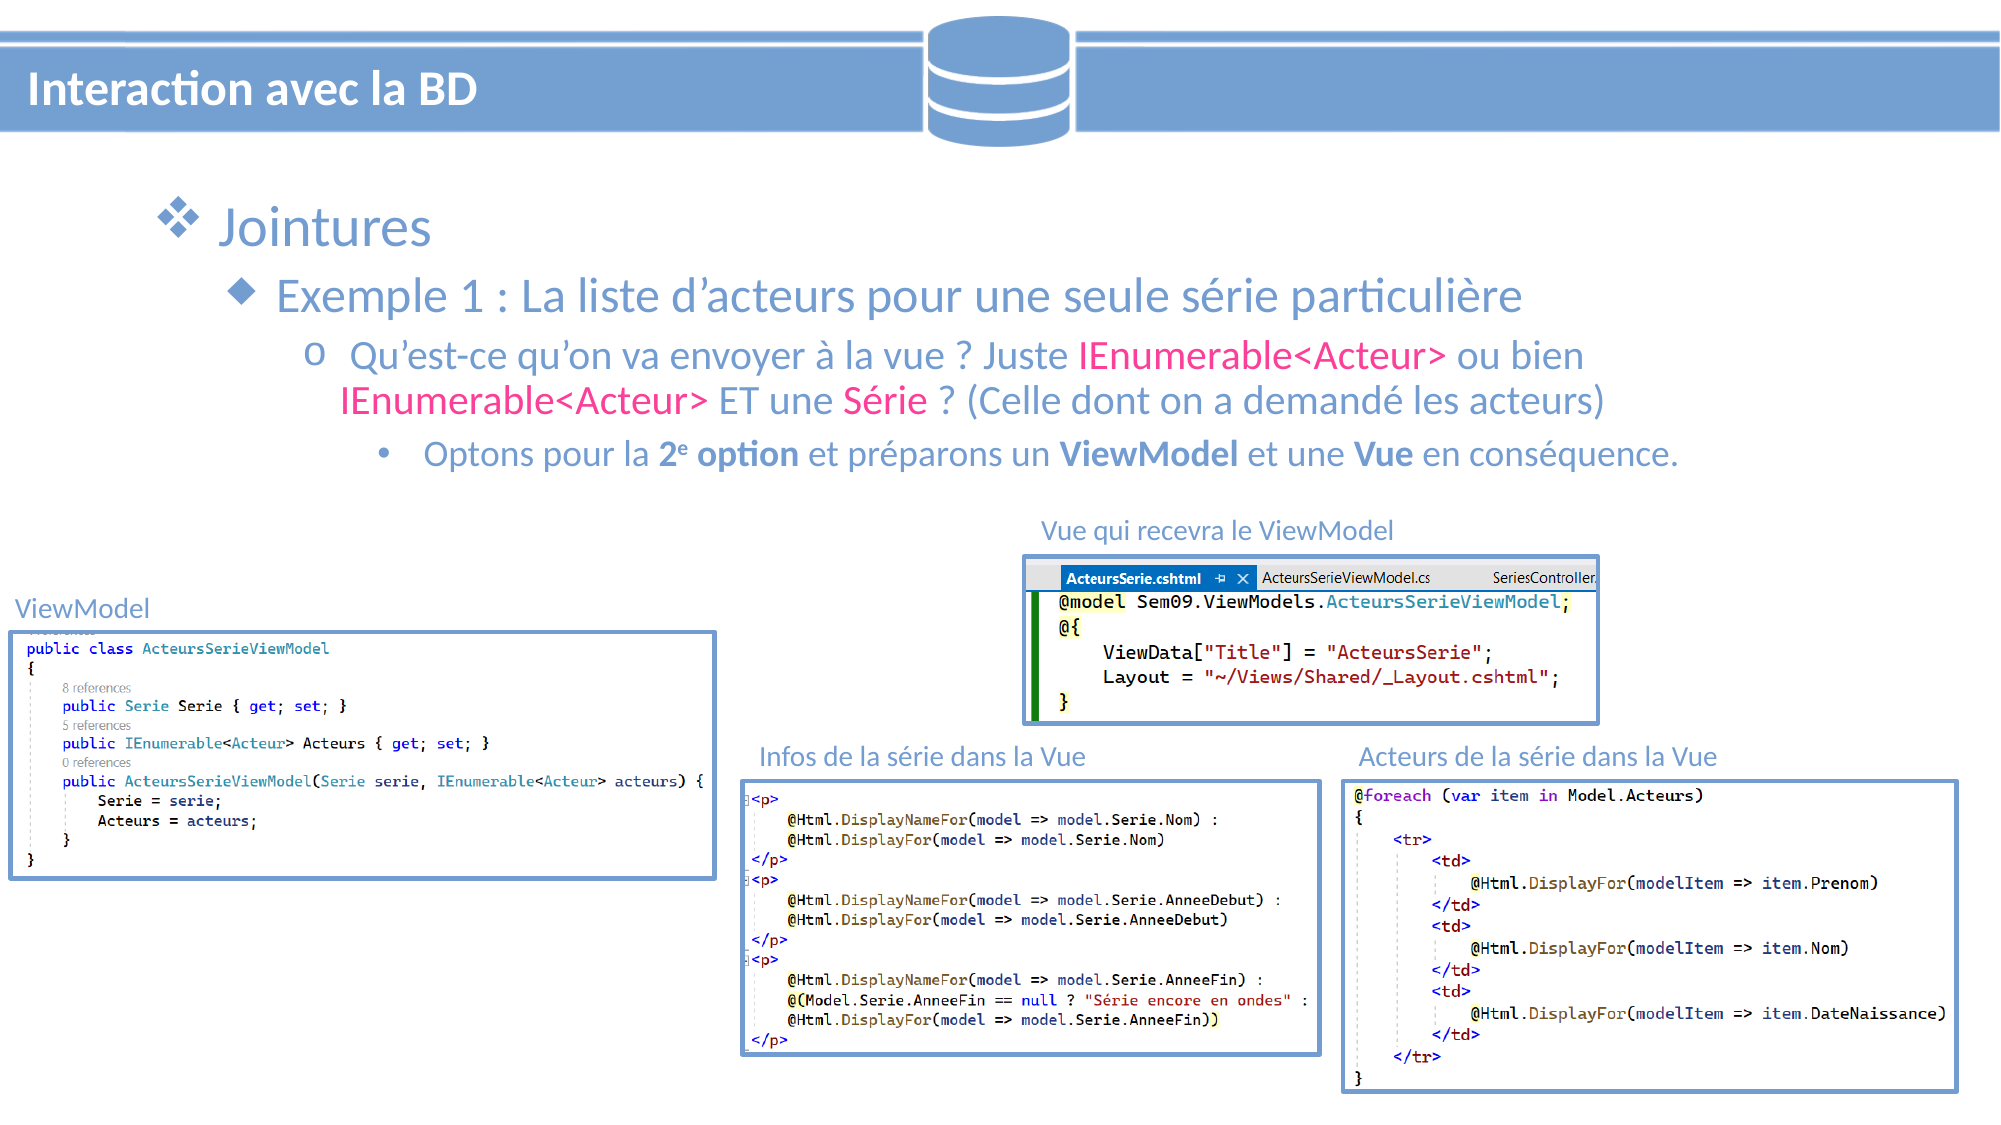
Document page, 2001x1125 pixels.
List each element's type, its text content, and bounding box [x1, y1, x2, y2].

picture [1026, 558, 1596, 721]
list Jointures Exemple 1 : La liste d’acteurs pour une seule série particulière Qu’est-ce qu’on va envoyer à la vue ? Juste IEnumerable<Acteur> ou bien IEnumerable<Acteur> ET une Série ? (Celle dont on a demandé les acteurs) Optons pour la 2e option et préparons un ViewModel et une Vue en conséquence. [137, 188, 1862, 1014]
picture [0, 3, 2000, 160]
text_box Vue qui recevra le ViewModel [1026, 504, 1432, 554]
text_box Acteurs de la série dans la Vue [1343, 729, 1833, 780]
picture [1345, 783, 1955, 1090]
picture [12, 634, 713, 876]
text_box Infos de la série dans la Vue [744, 729, 1233, 780]
picture [744, 783, 1318, 1053]
title Interaction avec la BD [12, 58, 913, 120]
text_box ViewModel [0, 581, 489, 632]
